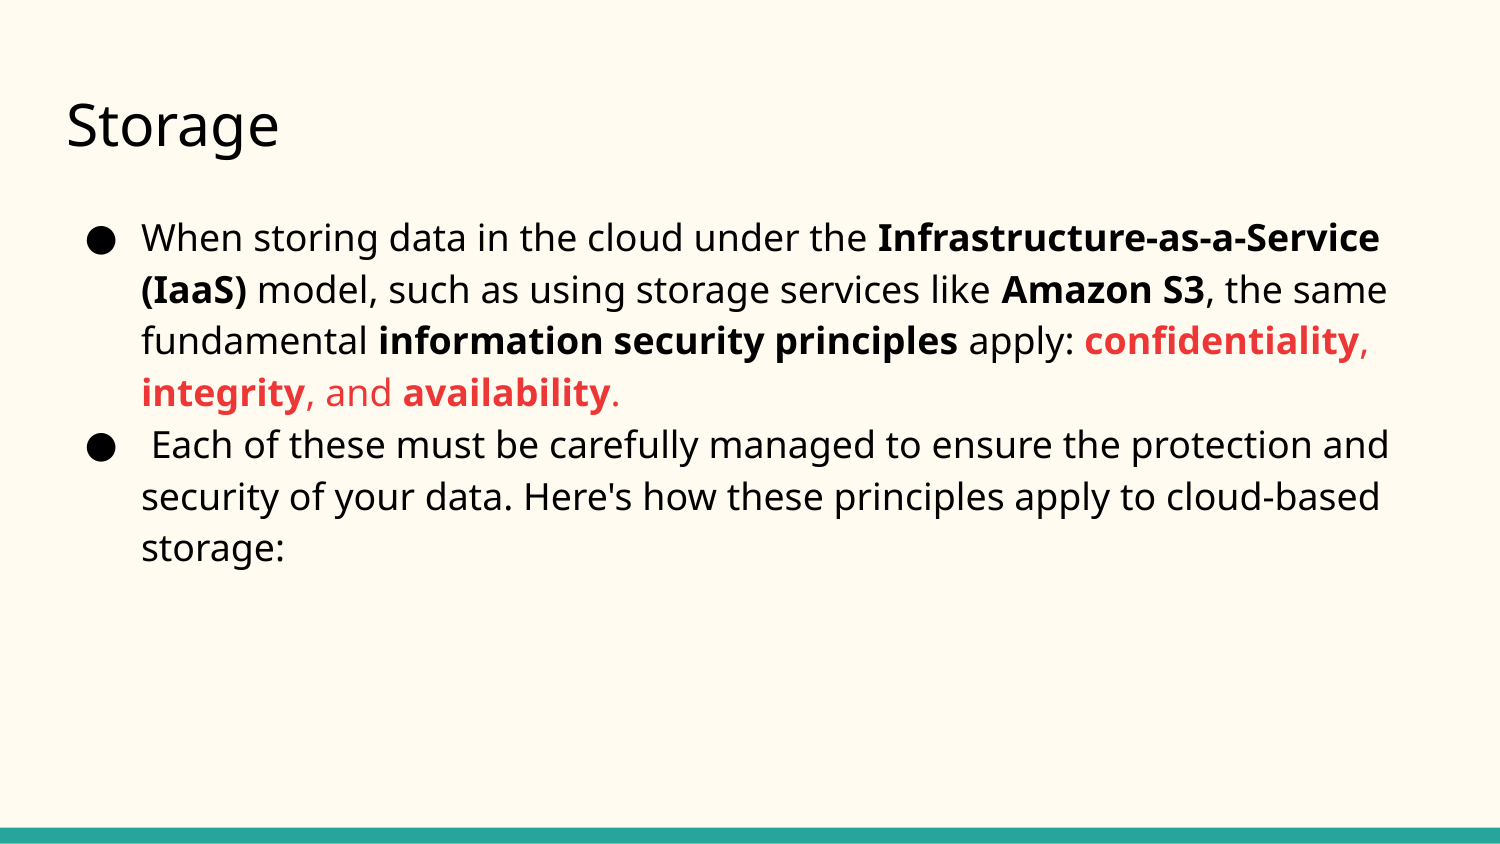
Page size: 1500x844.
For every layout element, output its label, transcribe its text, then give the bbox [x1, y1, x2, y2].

list When storing data in the cloud under the Infrastructure-as-a-Service (IaaS) model, such as using storage services like Amazon S3, the same fundamental information security principles apply: confidentiality, integrity, and availability. Each of these must be carefully managed to ensure the protection and security of your data. Here's how these principles apply to cloud-based storage: [51, 192, 1449, 750]
title Storage [51, 72, 1449, 174]
